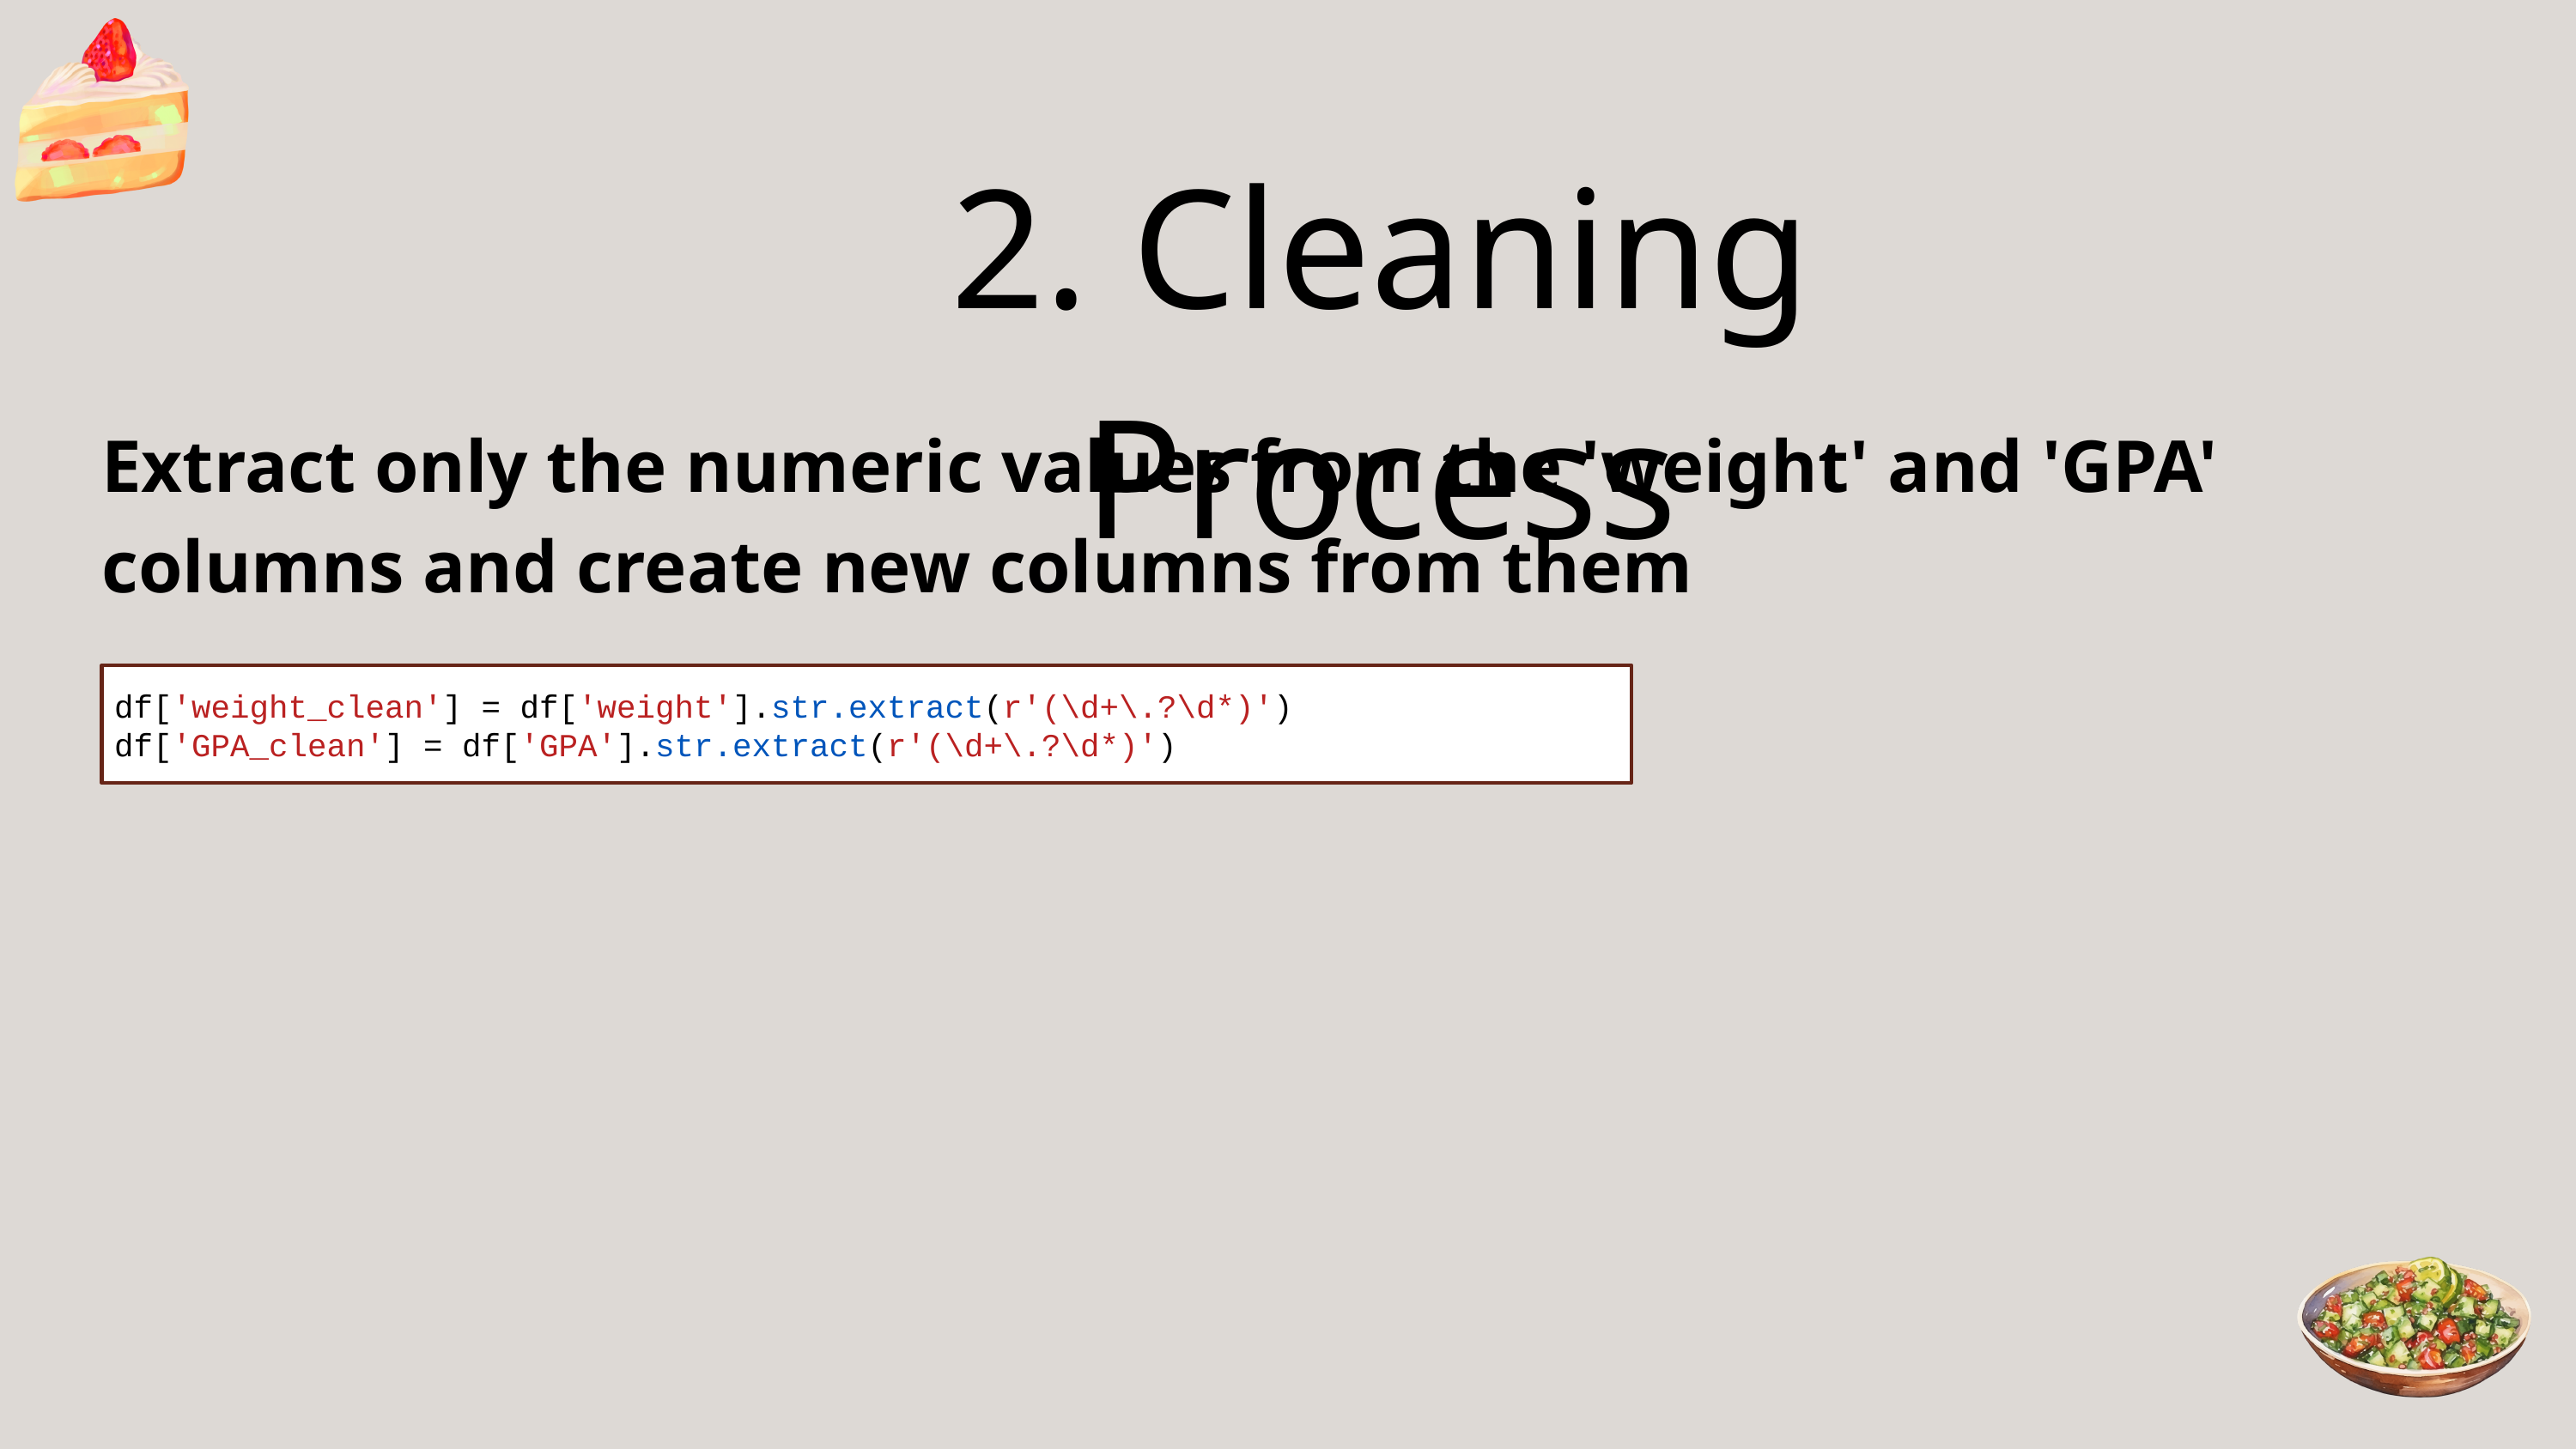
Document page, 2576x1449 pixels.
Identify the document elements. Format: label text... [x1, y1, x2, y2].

text_box 2. Cleaning Process [636, 111, 2125, 406]
text_box [2297, 1257, 2531, 1397]
text_box Extract only the numeric values from the 'weight' and 'GPA' columns and create new columns from them [101, 406, 2475, 607]
text_box df['weight_clean'] = df['weight'].str.extract(r'(\d+\.?\d*)') df['GPA_clean'] = df['GPA'].str.extract(r'(\d+\.?\d*)') [100, 664, 1633, 785]
text_box [14, 18, 189, 202]
